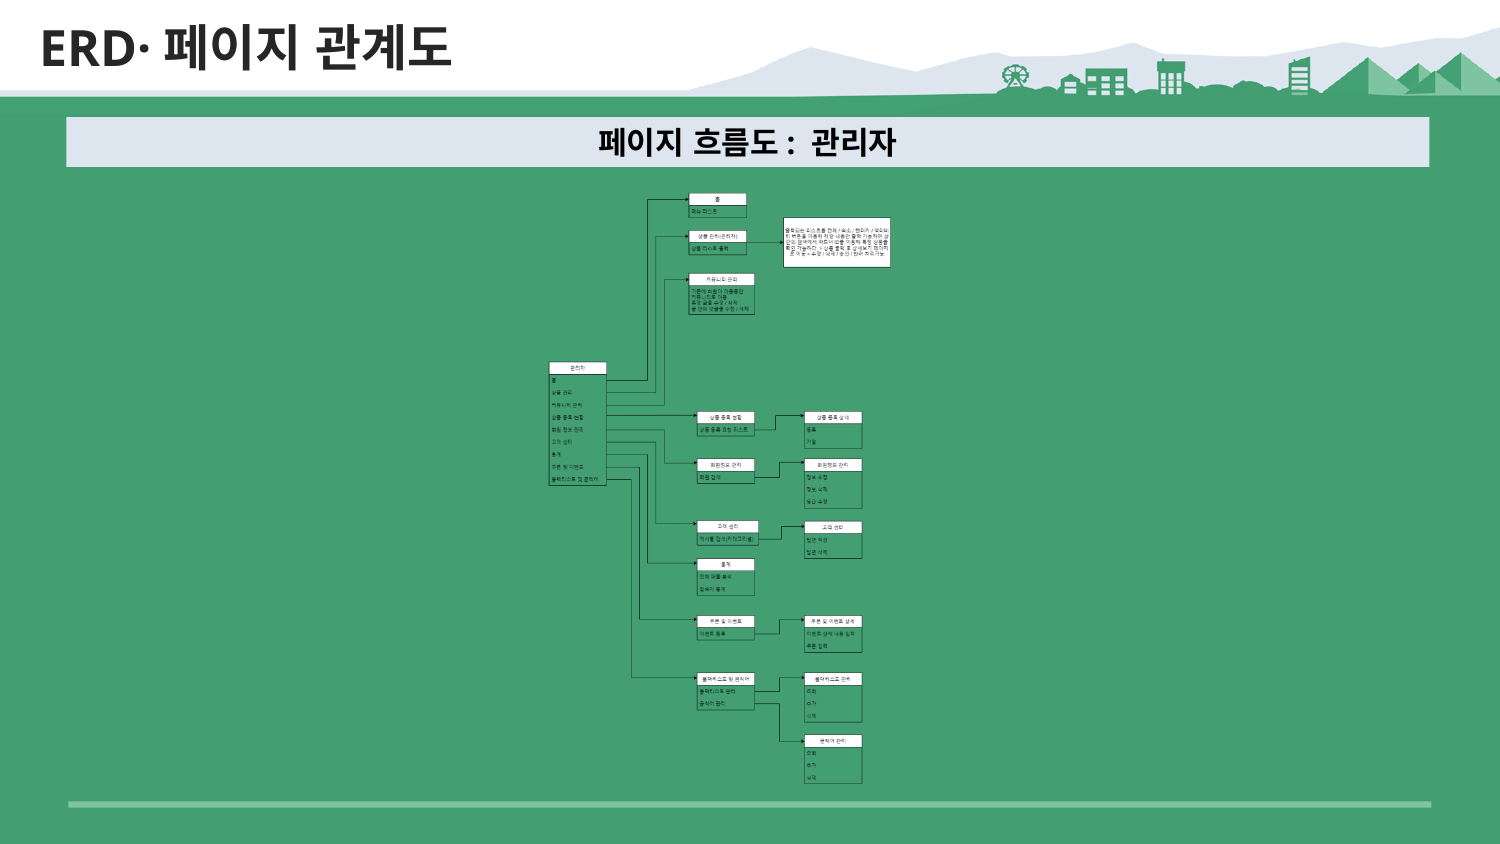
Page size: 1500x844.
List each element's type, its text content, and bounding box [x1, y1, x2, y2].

list ERD·페이지 관계도 [26, 17, 1468, 96]
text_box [66, 117, 1432, 808]
picture [0, 0, 1500, 844]
